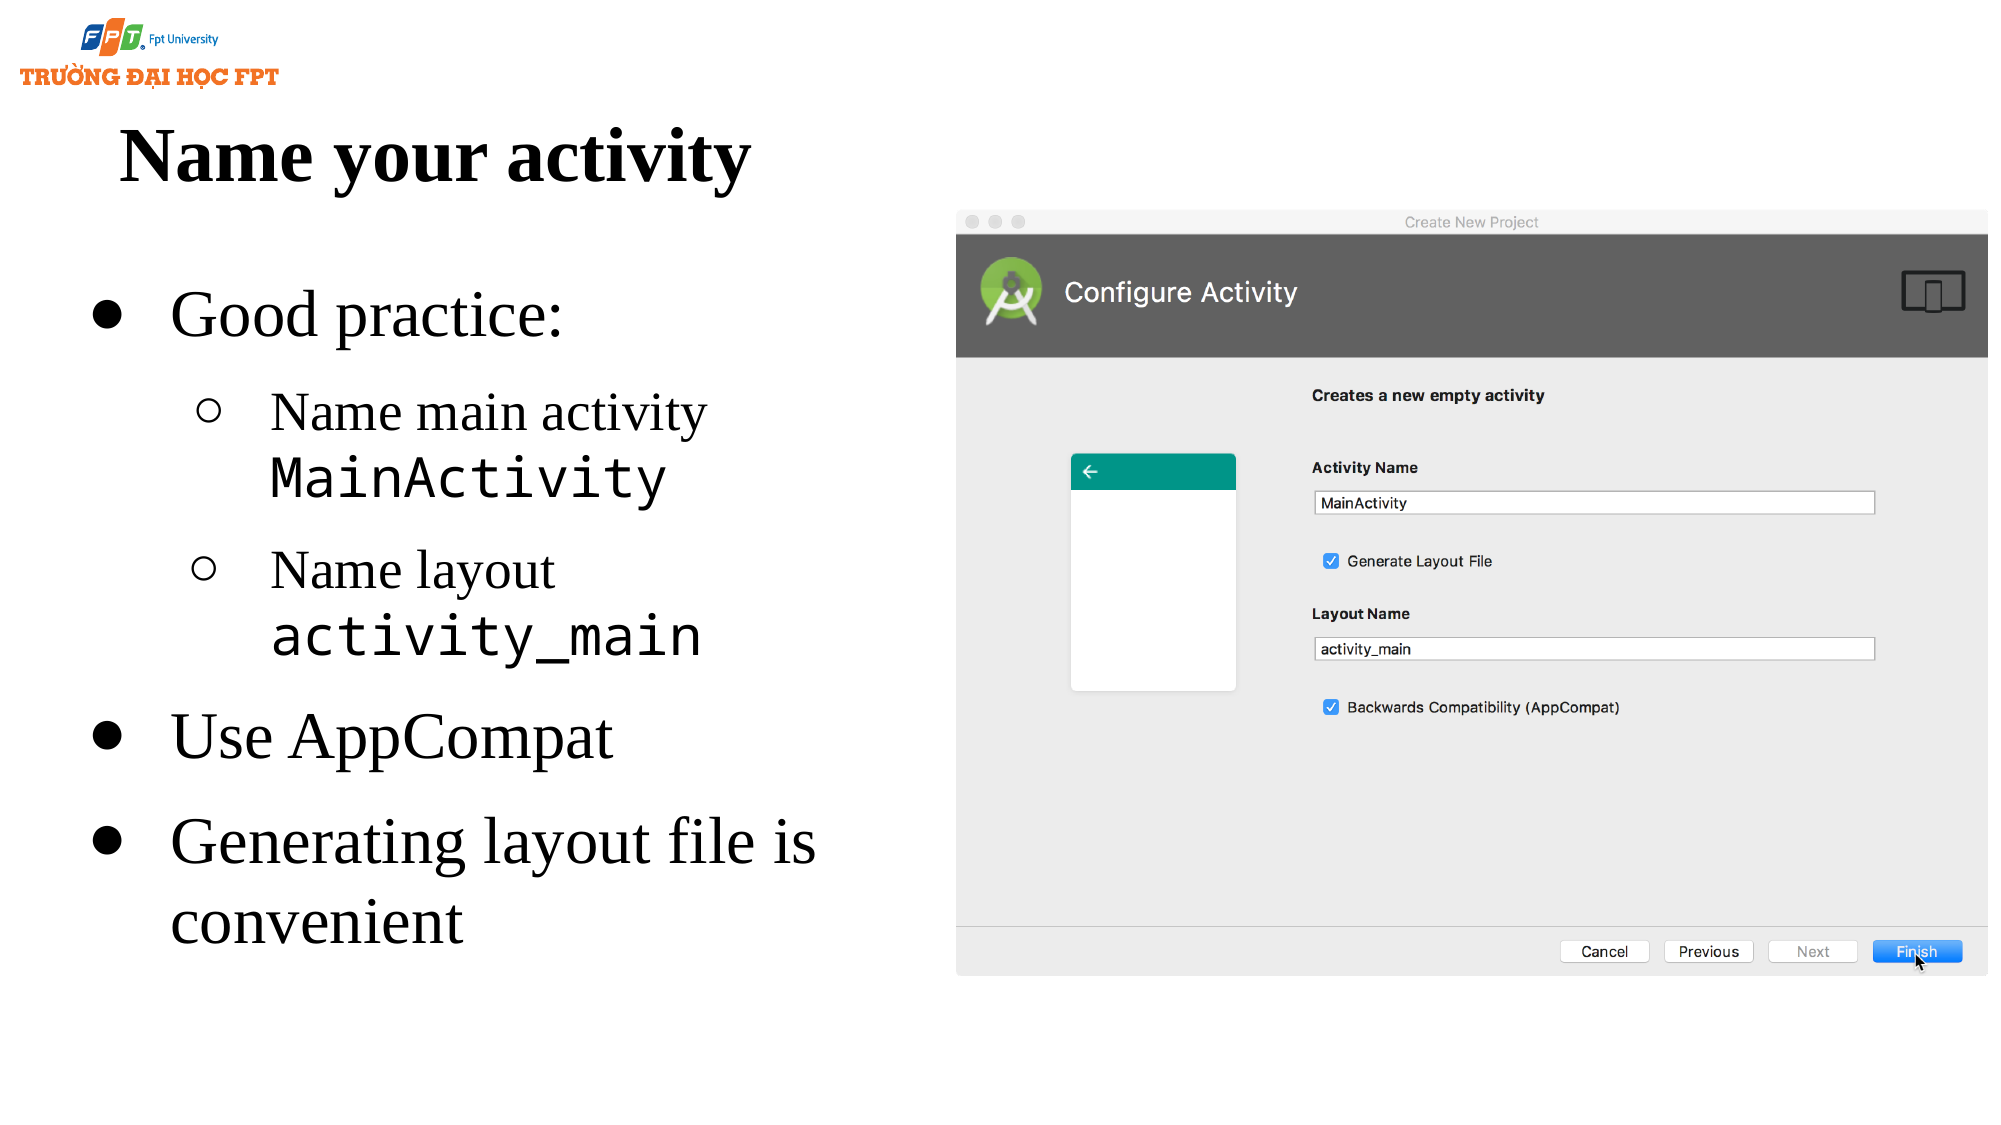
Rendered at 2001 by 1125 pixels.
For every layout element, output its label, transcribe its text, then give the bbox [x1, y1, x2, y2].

title Name your activity [104, 83, 1905, 218]
picture [956, 208, 1988, 976]
list Good practice: Name main activity MainActivity Name layout activity_main Use AppCompat Generating layout file is convenient [55, 262, 915, 1005]
